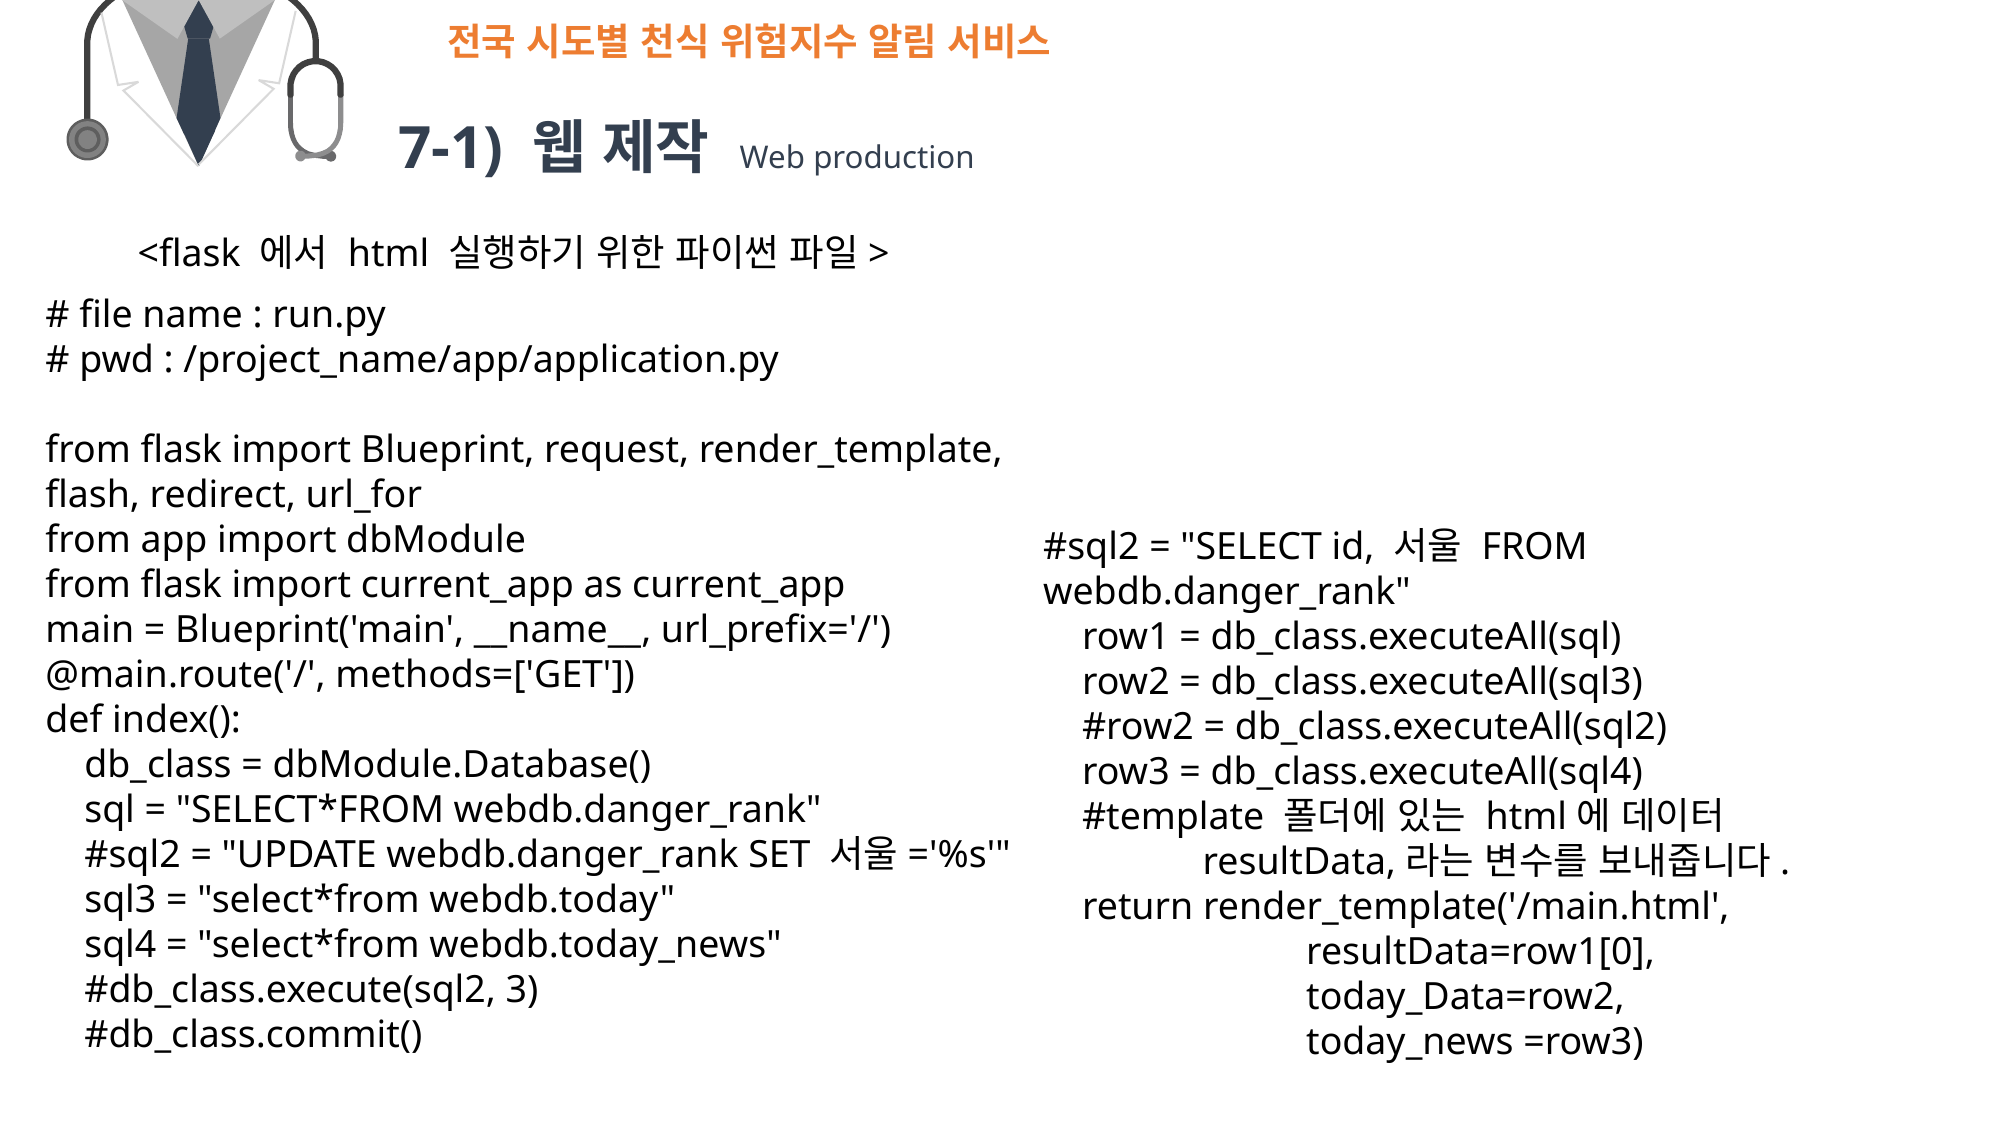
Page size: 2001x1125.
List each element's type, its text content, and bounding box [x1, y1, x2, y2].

text_box <flask 에서 html 실행하기 위한 파이썬 파일> [122, 221, 905, 282]
text_box 7-1) 웹 제작 Web production [383, 67, 1389, 188]
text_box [66, 0, 344, 167]
text_box 전국 시도별 천식 위험지수 알림 서비스 [432, 10, 1067, 67]
text_box # file name : run.py # pwd : /project_name/app/application.py from flask import Blueprint, request, render_template, flash, redirect, url_for from app import dbModule from flask import current_app as current_app main = Blueprint('main', __name__, url_prefix='/') @main.route('/', methods=['GET']) def index(): db_class = dbModule.Database() sql = "SELECT*FROM webdb.danger_rank" #sql2 = "UPDATE webdb.danger_rank SET 서울='%s'" sql3 = "select*from webdb.today" sql4 = "select*from webdb.today_news" #db_class.execute(sql2, 3) #db_class.commit() [30, 282, 1104, 1062]
text_box #sql2 = "SELECT id, 서울 FROM webdb.danger_rank" row1 = db_class.executeAll(sql) row2 = db_class.executeAll(sql3) #row2 = db_class.executeAll(sql2) row3 = db_class.executeAll(sql4) #template 폴더에 있는 html에 데이터 resultData,라는 변수를 보내줍니다. return render_template('/main.html', resultData=row1[0], today_Data=row2, today_news =row3) [1028, 514, 1966, 1070]
